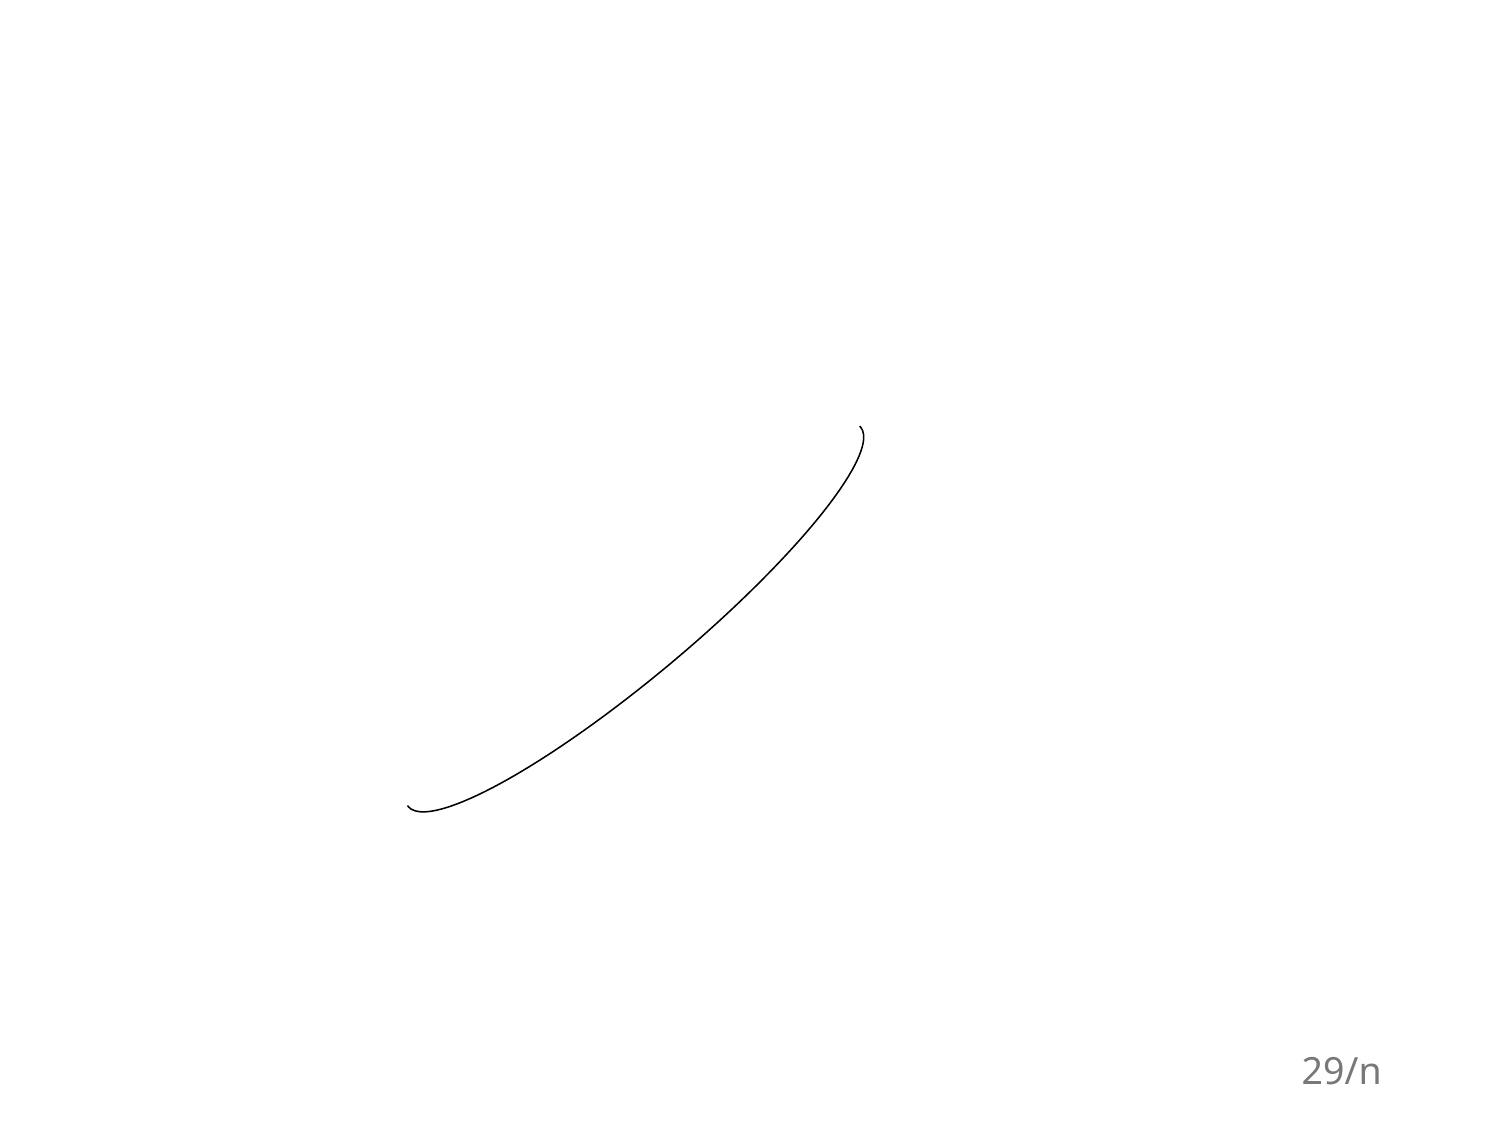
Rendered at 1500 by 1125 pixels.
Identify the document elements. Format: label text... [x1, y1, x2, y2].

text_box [195, 494, 942, 677]
slide_number 29/n [1059, 1042, 1397, 1103]
